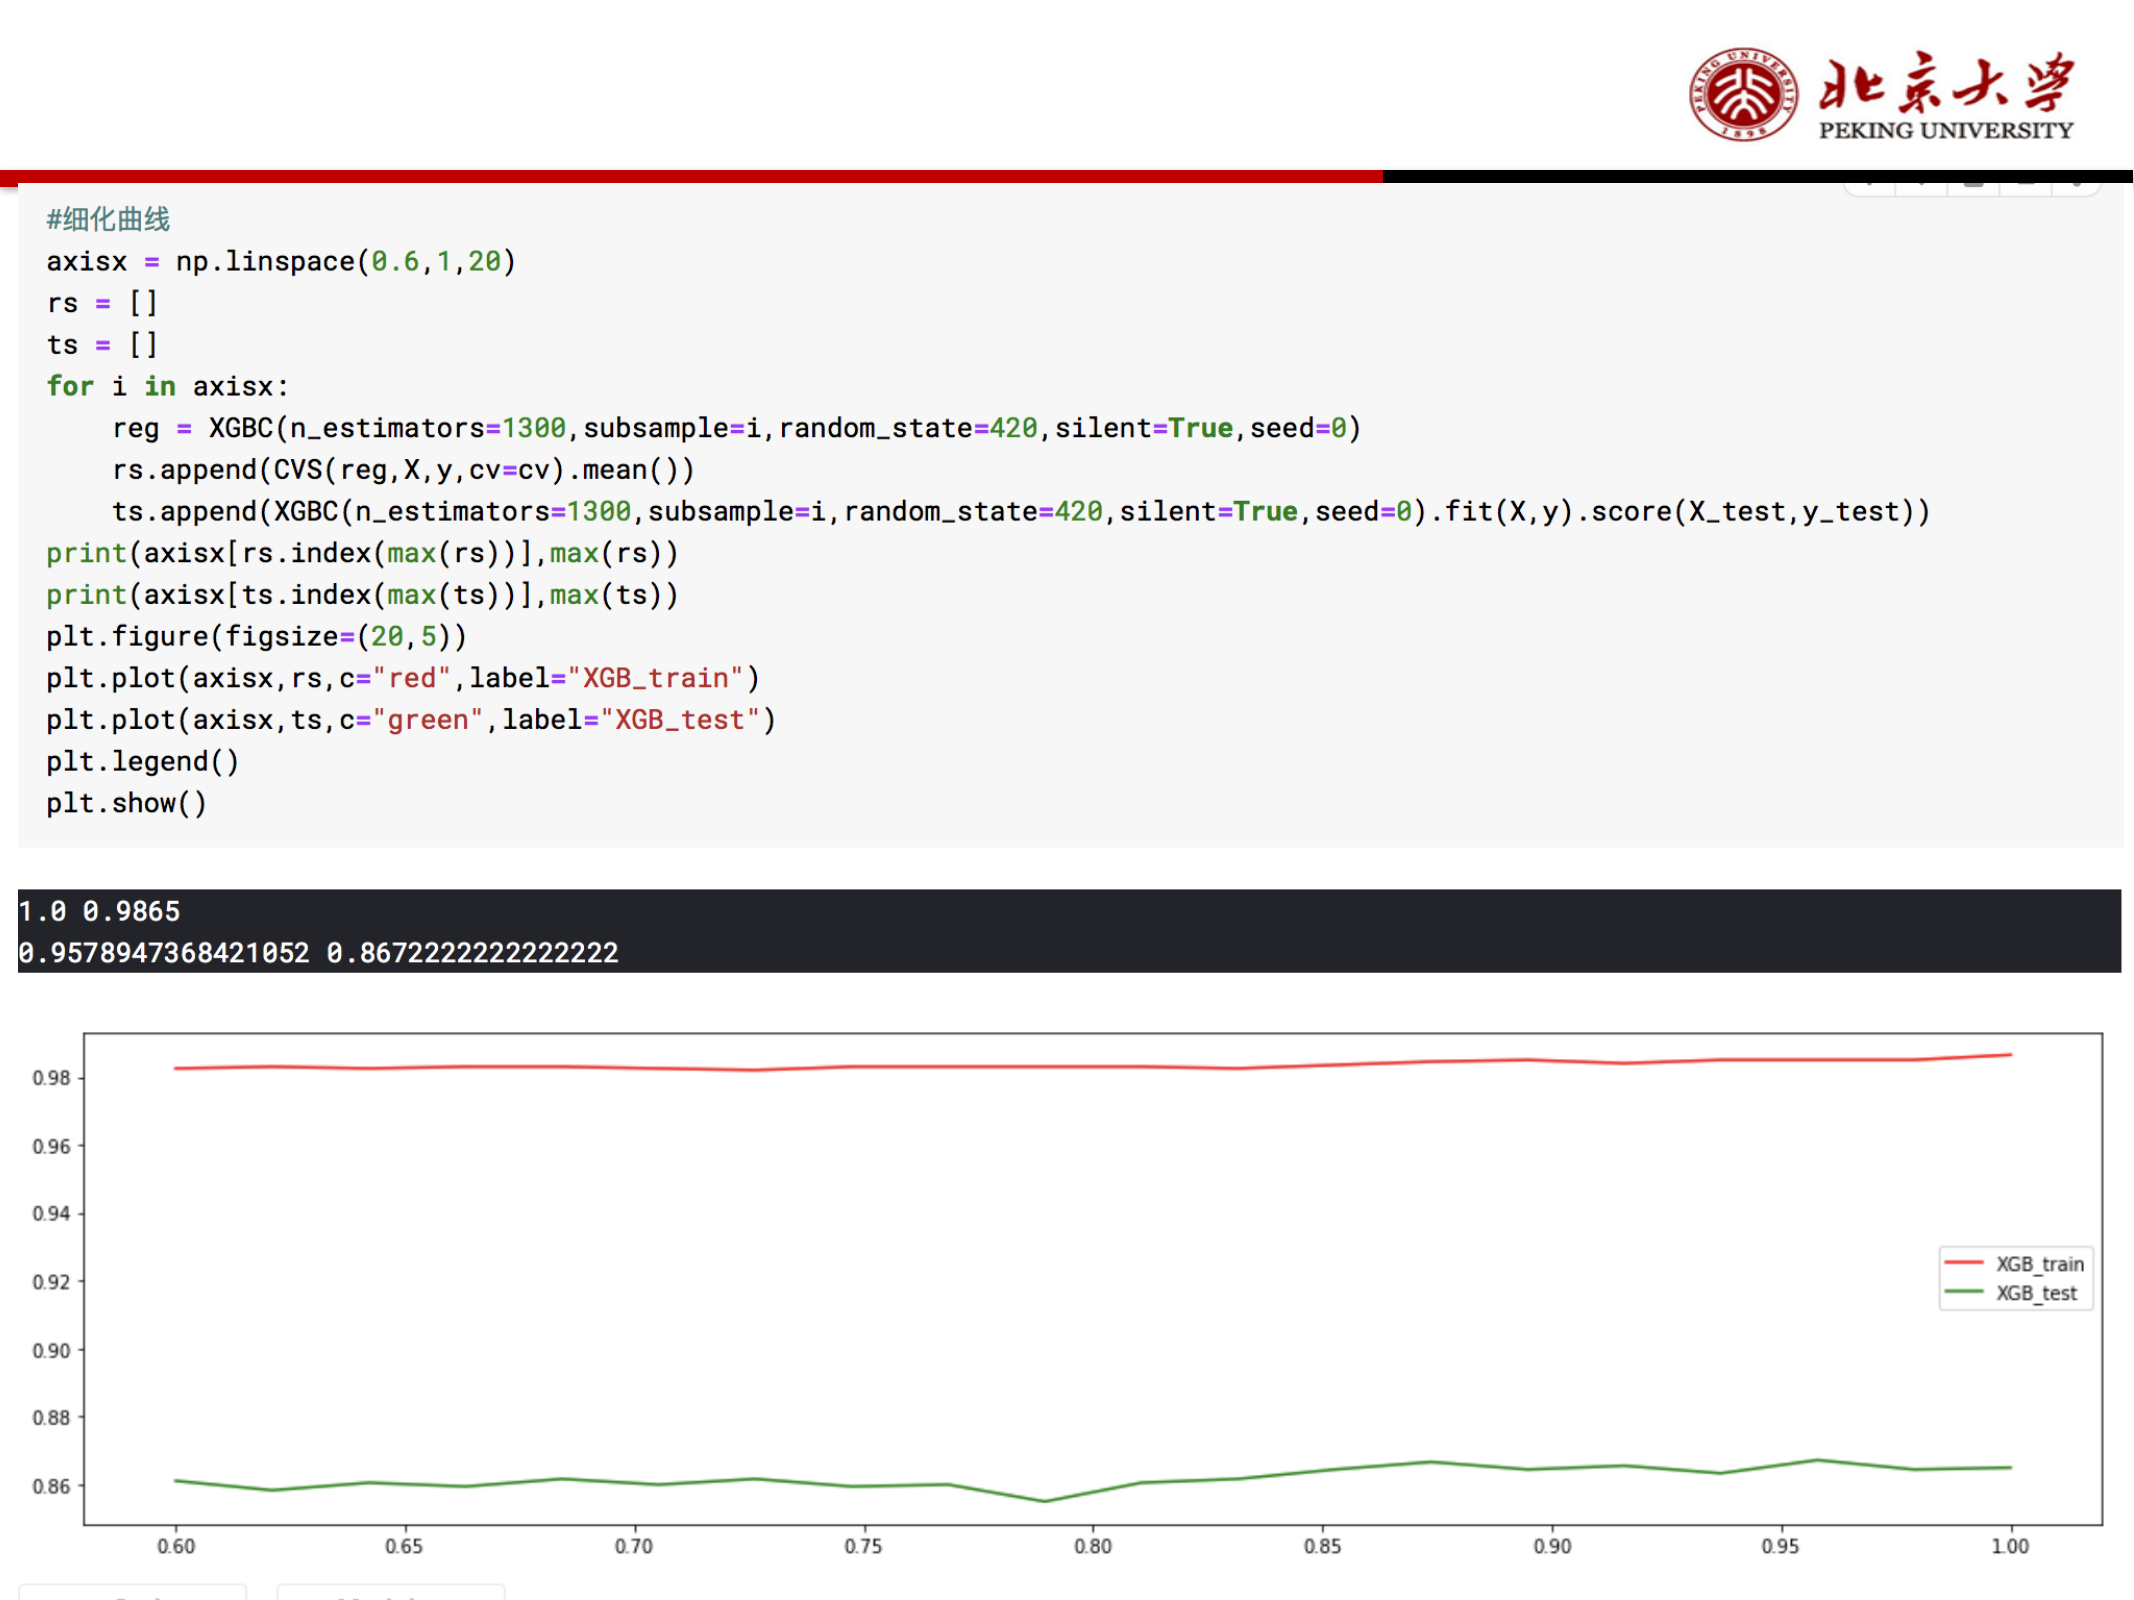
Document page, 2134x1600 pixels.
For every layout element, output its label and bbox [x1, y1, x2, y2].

picture [18, 183, 2134, 1600]
picture [1688, 27, 2077, 146]
